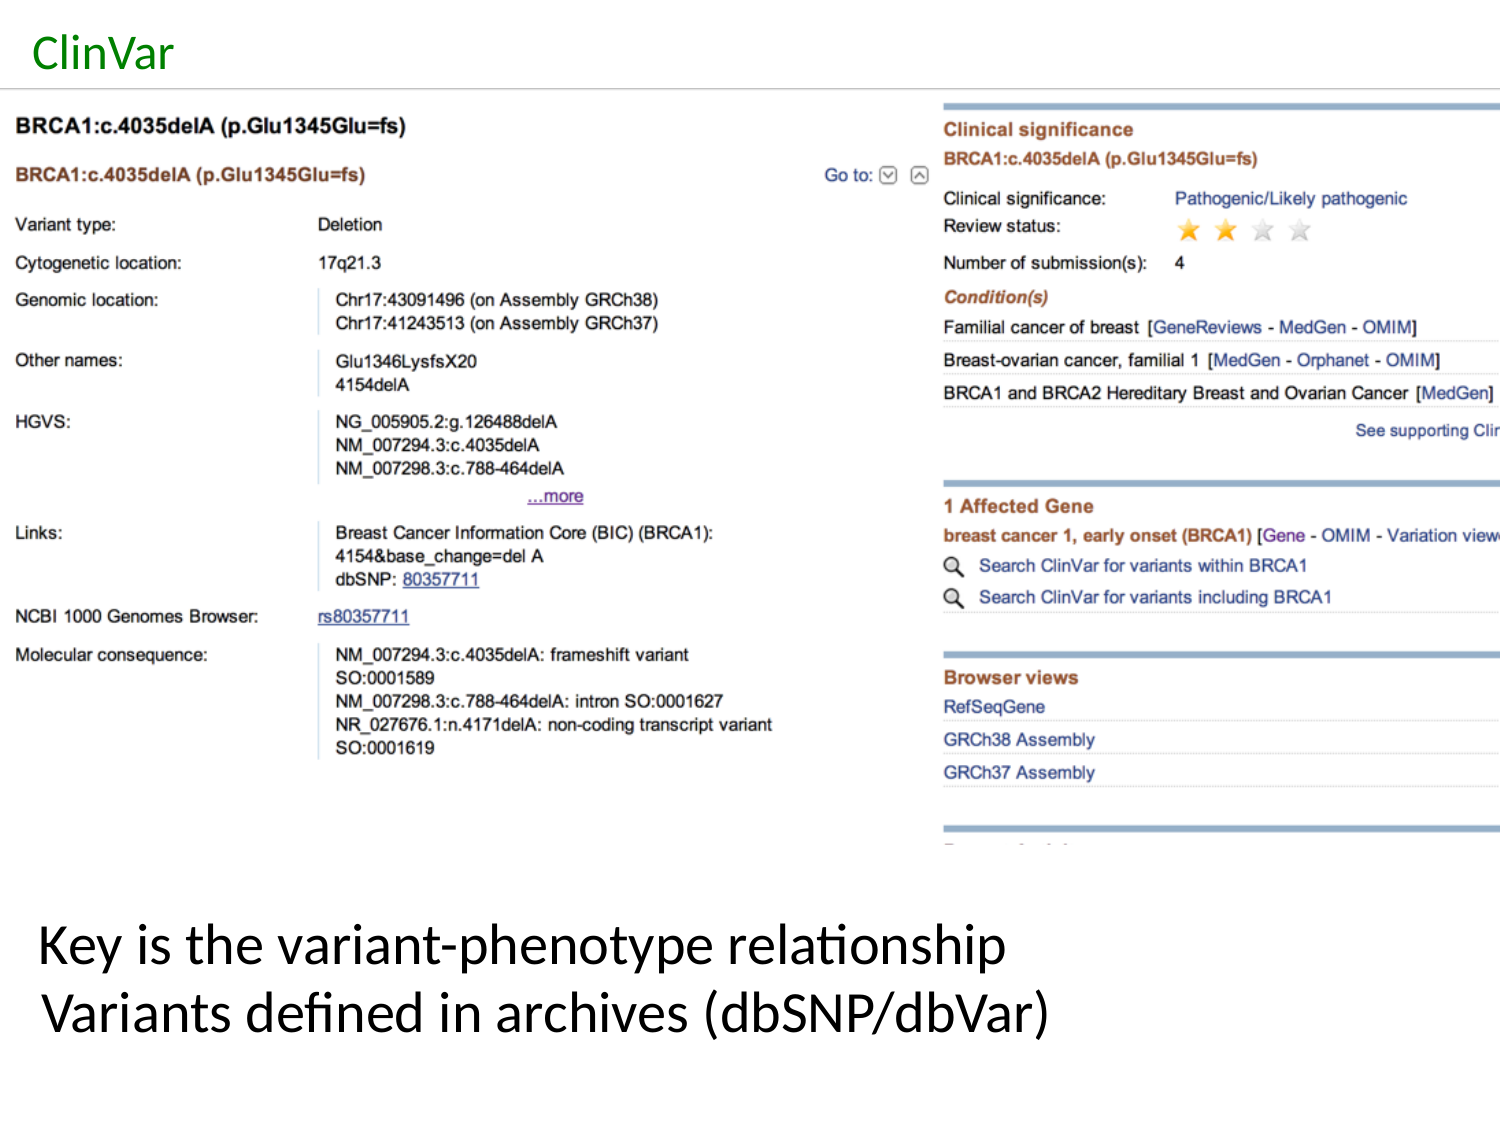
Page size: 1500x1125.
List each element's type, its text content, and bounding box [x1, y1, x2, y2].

text_box Key is the variant-phenotype relationship [24, 898, 1023, 984]
text_box Variants defined in archives (dbSNP/dbVar) [26, 966, 1067, 1052]
text_box ClinVar [17, 12, 190, 86]
picture [0, 87, 1500, 845]
